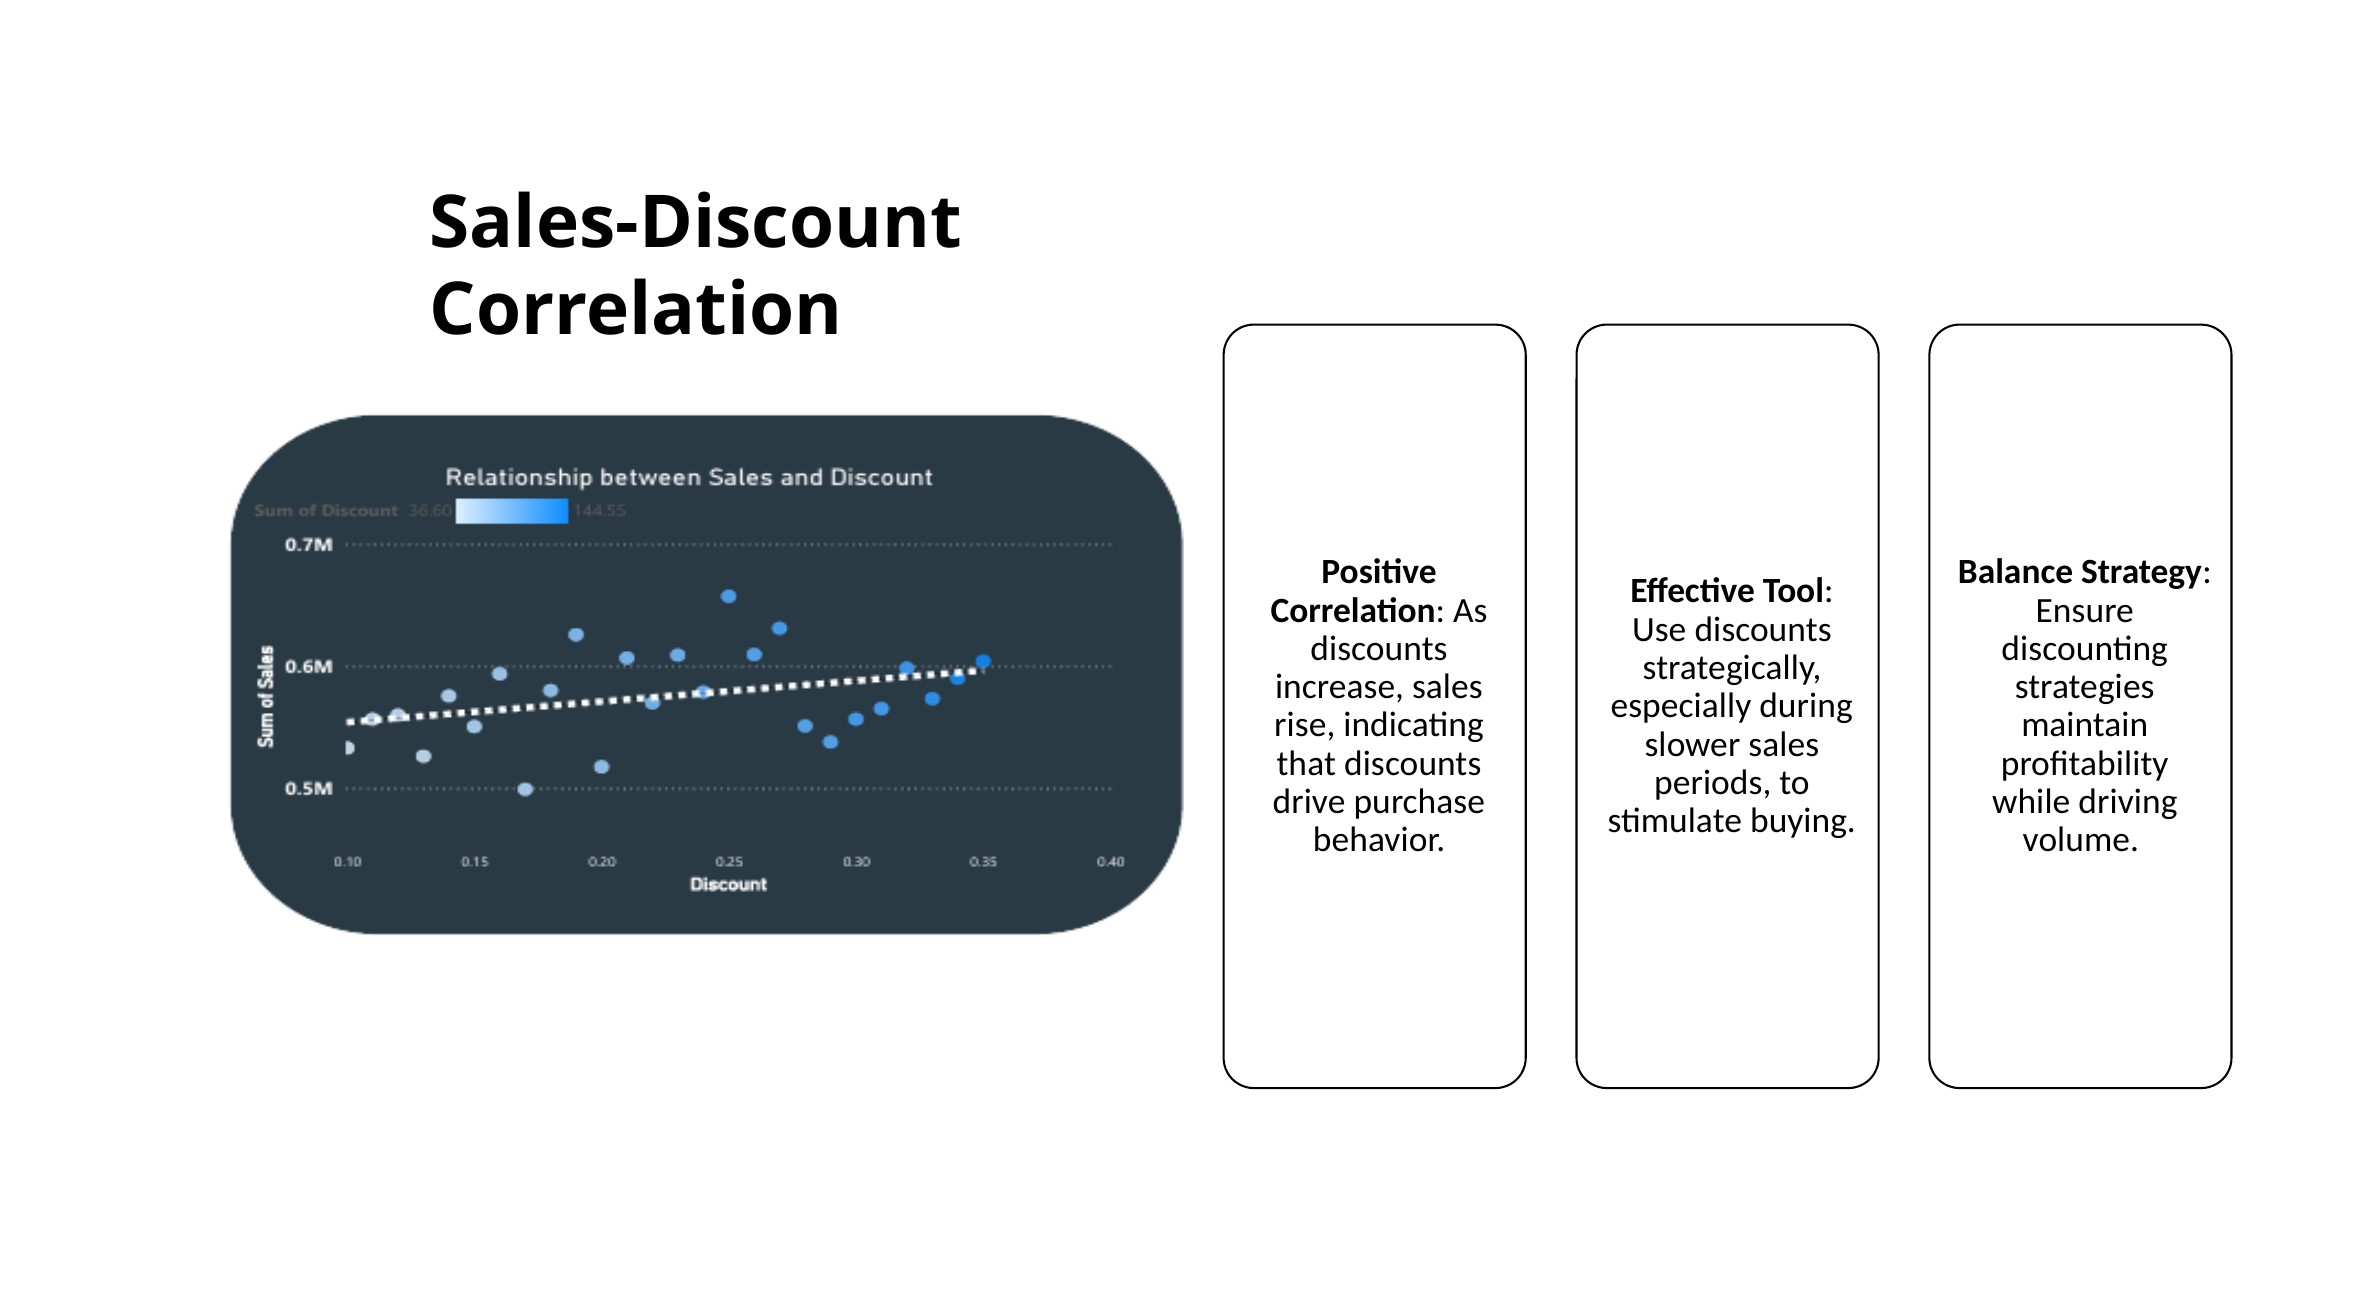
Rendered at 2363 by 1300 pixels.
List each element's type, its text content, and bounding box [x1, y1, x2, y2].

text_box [1222, 324, 2233, 1089]
text_box Sales-Discount Correlation [429, 174, 1166, 350]
picture [225, 412, 1195, 950]
